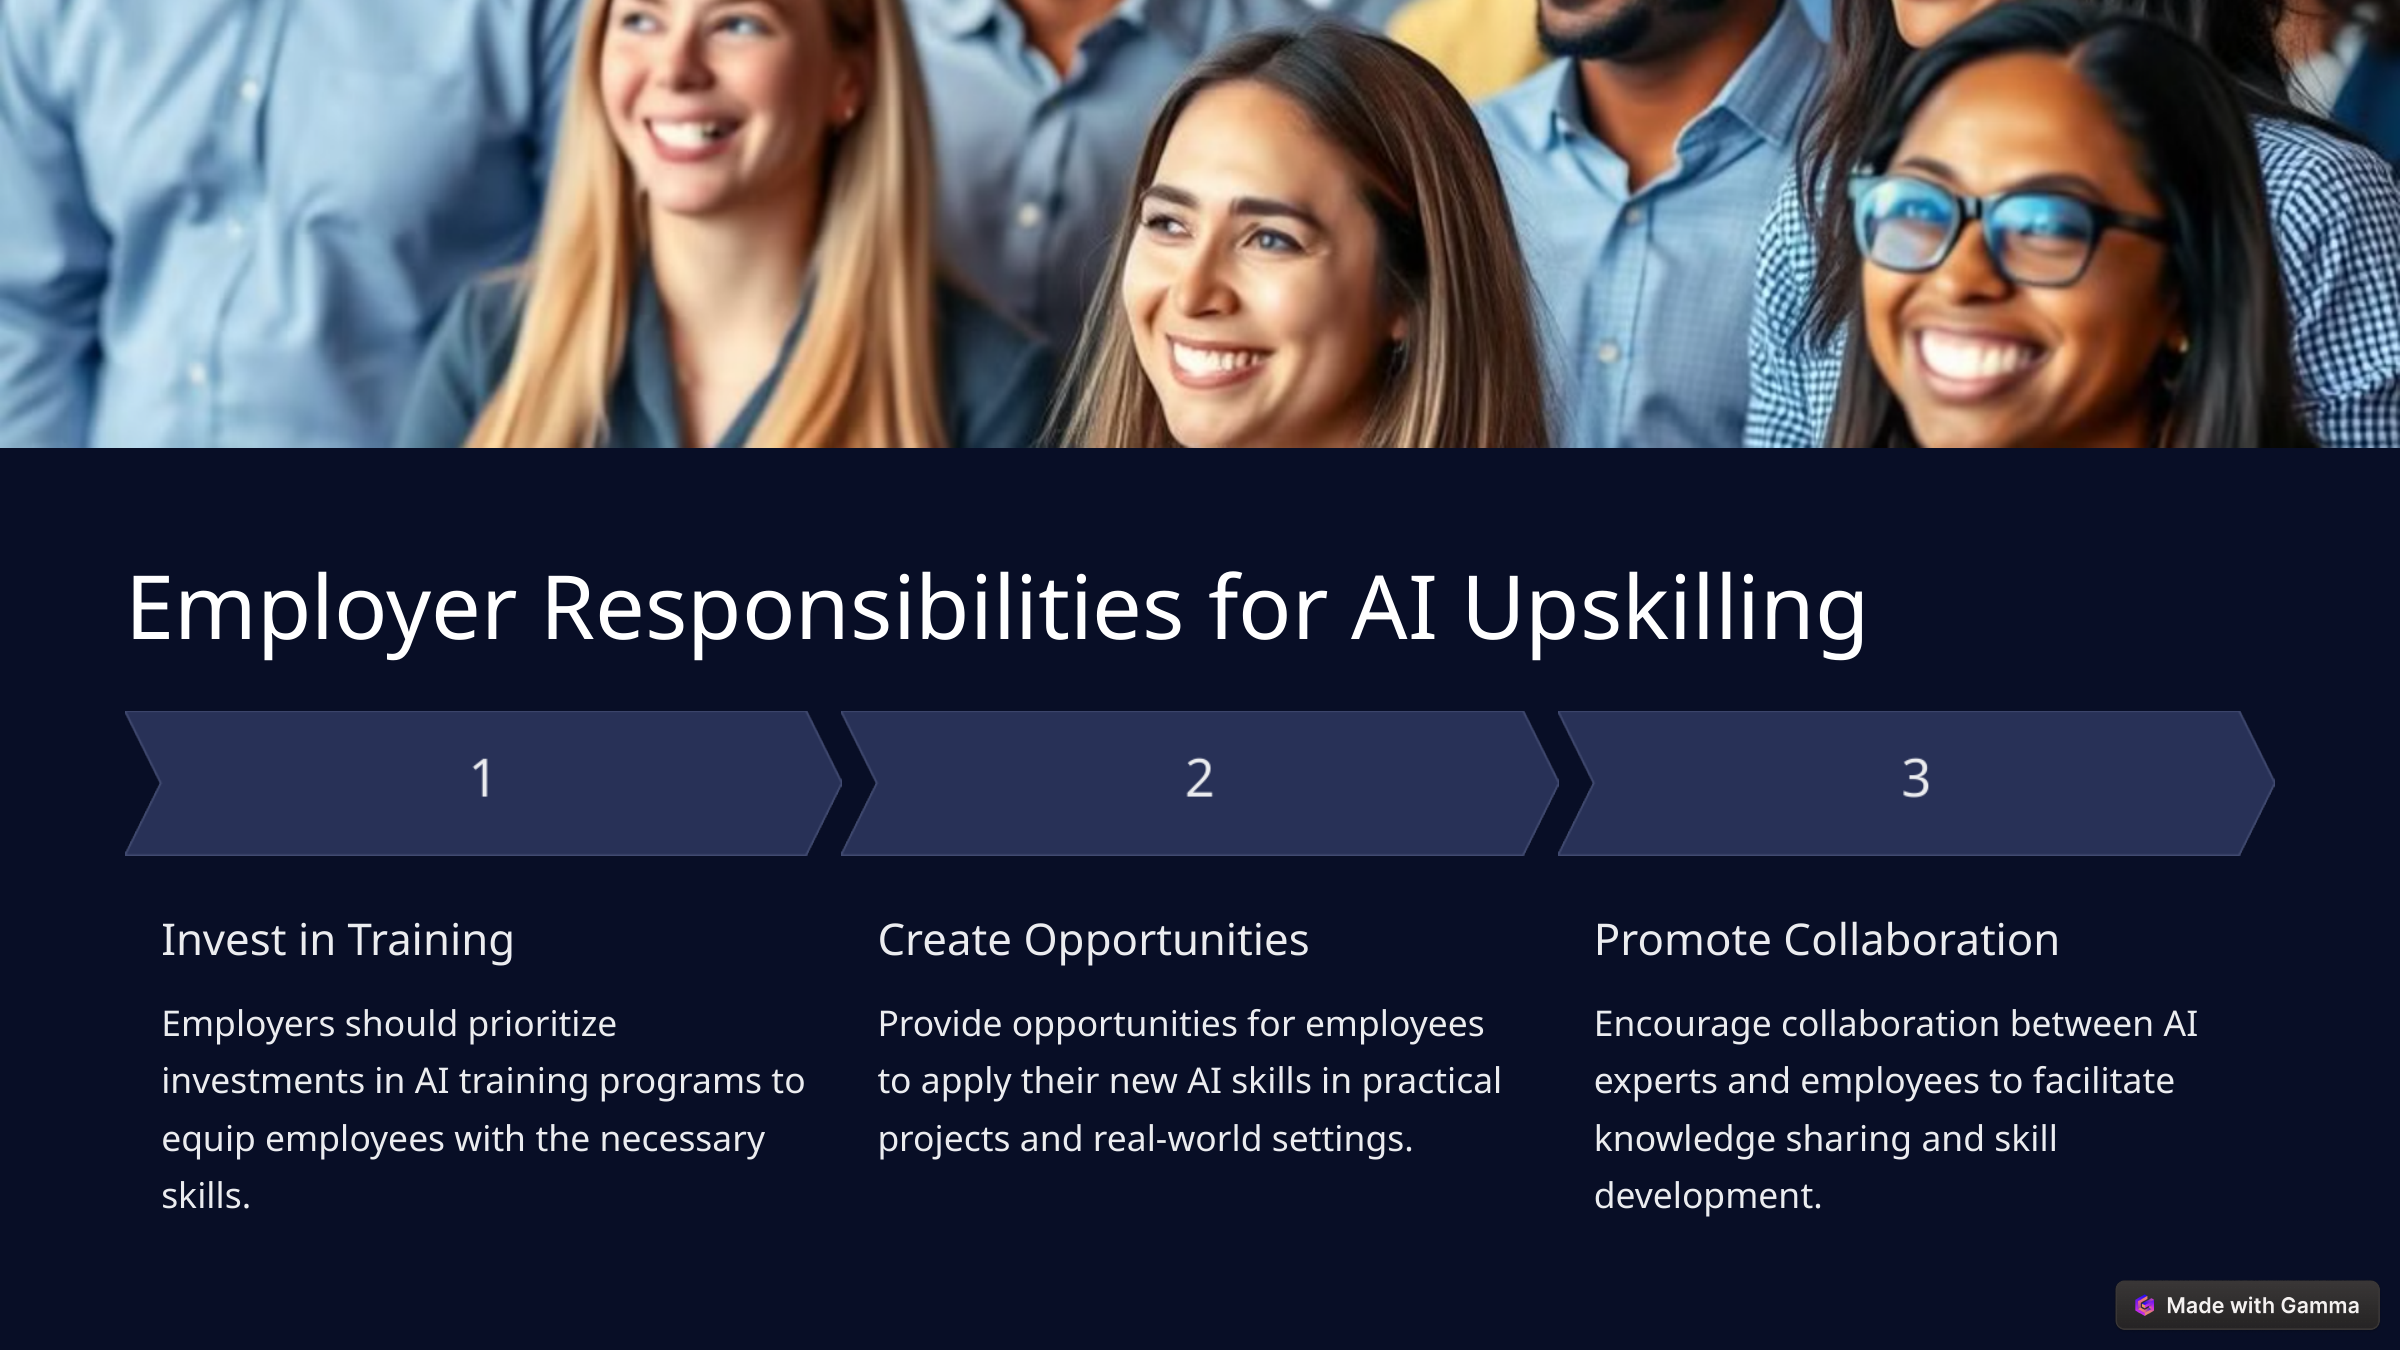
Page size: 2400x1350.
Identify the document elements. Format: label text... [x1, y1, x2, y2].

picture [125, 711, 2275, 856]
text_box Invest in Training [161, 908, 609, 965]
text_box Employers should prioritize investments in AI training programs to equip employees with the necessary skills. [161, 986, 806, 1216]
text_box Encourage collaboration between AI experts and employees to facilitate knowledge sharing and skill development. [1594, 986, 2239, 1216]
text_box Create Opportunities [877, 908, 1329, 965]
picture [0, 0, 2400, 448]
text_box Employer Responsibilities for AI Upskilling [125, 546, 1966, 659]
picture [2106, 1271, 2389, 1339]
text_box Provide opportunities for employees to apply their new AI skills in practical projects and real-world settings. [877, 986, 1523, 1216]
text_box Promote Collaboration [1594, 908, 2086, 965]
